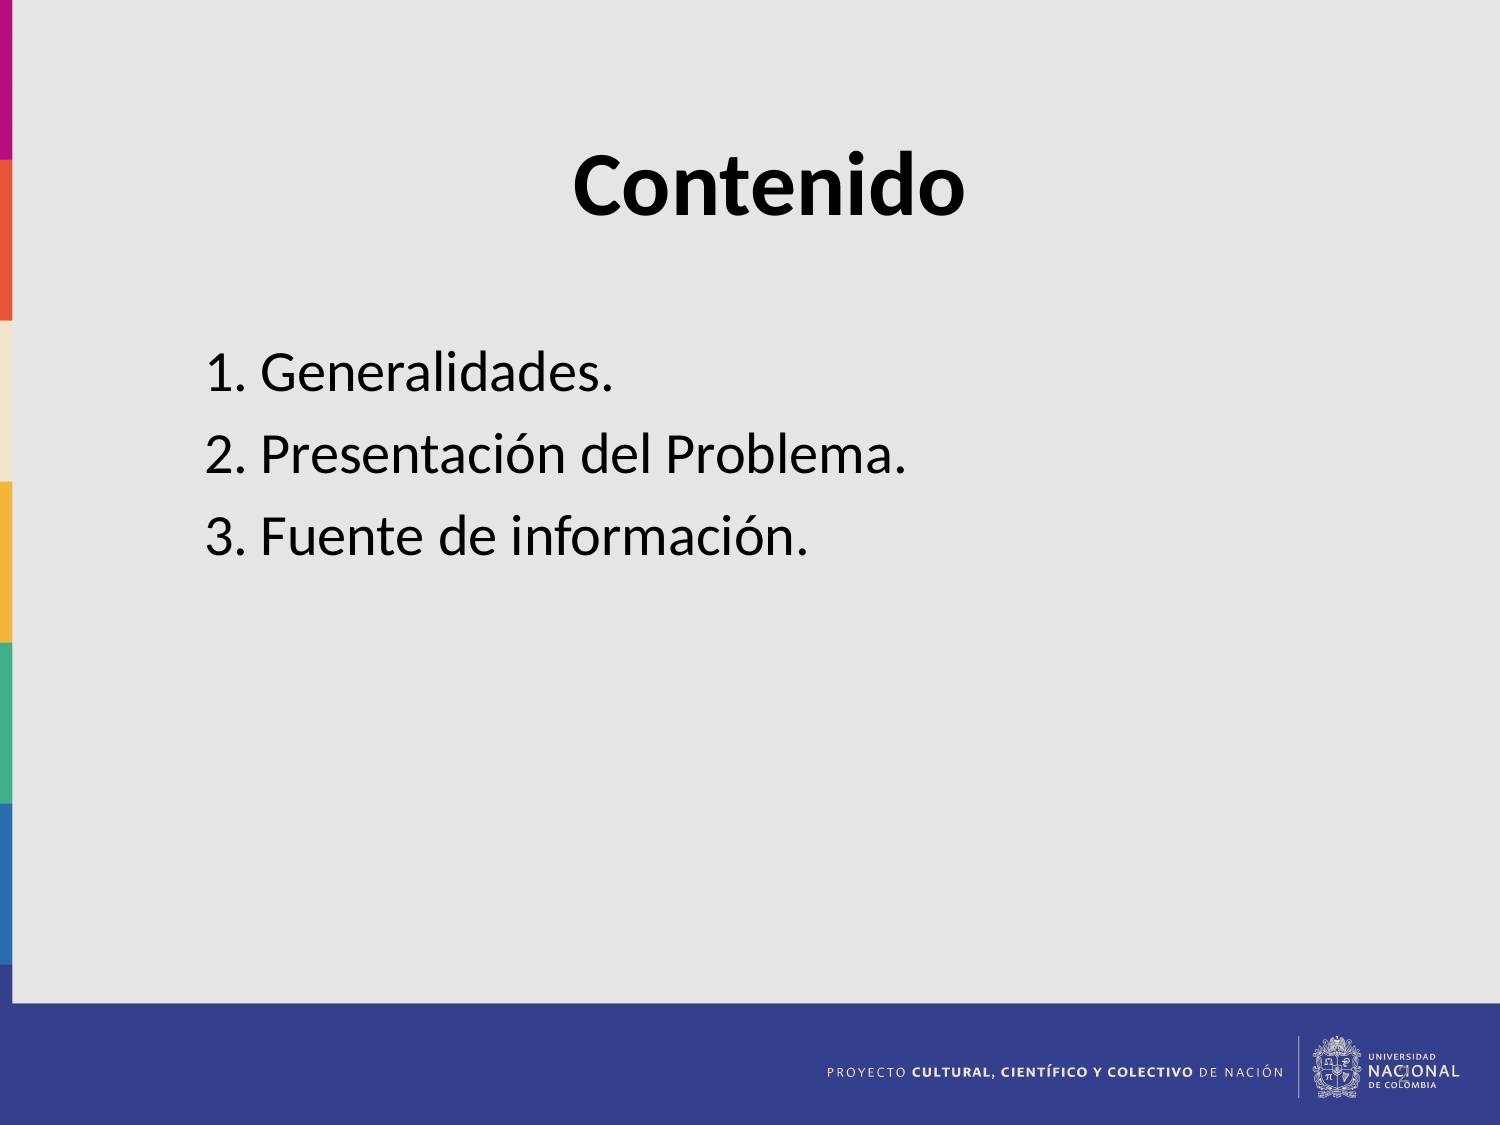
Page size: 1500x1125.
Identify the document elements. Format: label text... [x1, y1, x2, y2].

picture [0, 0, 1500, 1125]
list Generalidades. Presentación del Problema. Fuente de información. [189, 325, 1383, 930]
slide_number 2 [1074, 1042, 1425, 1103]
title Contenido [95, 108, 1446, 250]
